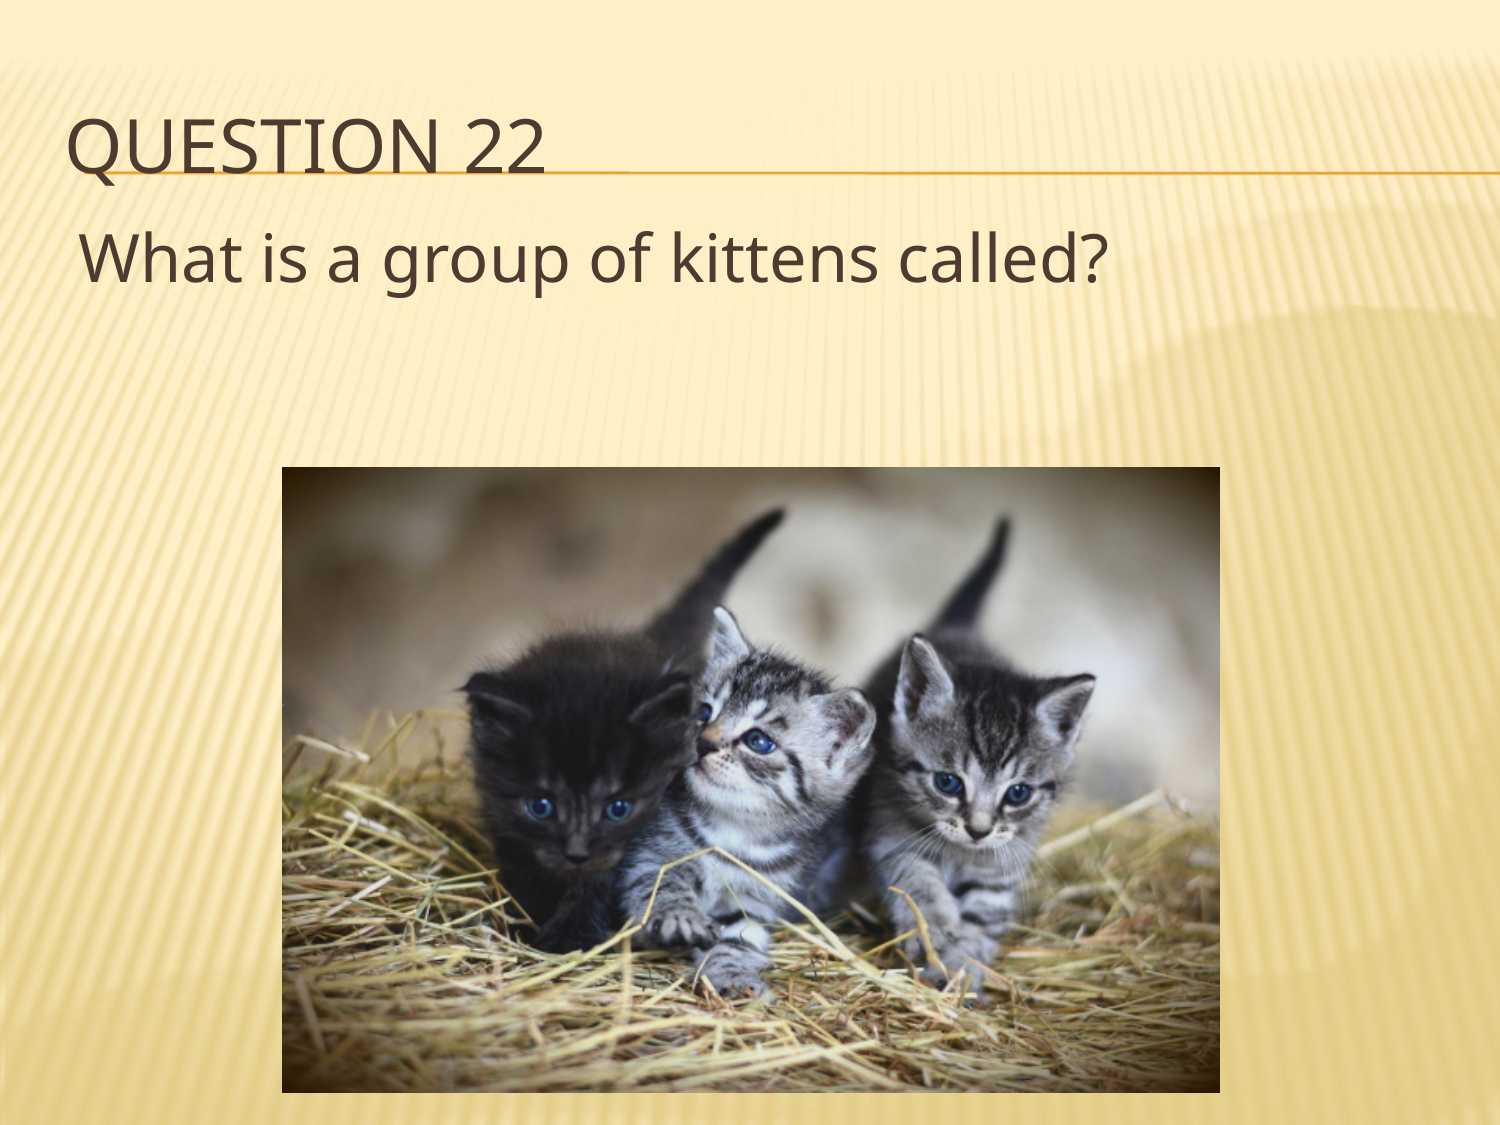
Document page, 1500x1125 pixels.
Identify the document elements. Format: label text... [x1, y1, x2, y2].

list What is a group of kittens called? [41, 208, 1471, 433]
title Question 22 [50, 75, 1475, 213]
picture [281, 467, 1221, 1094]
